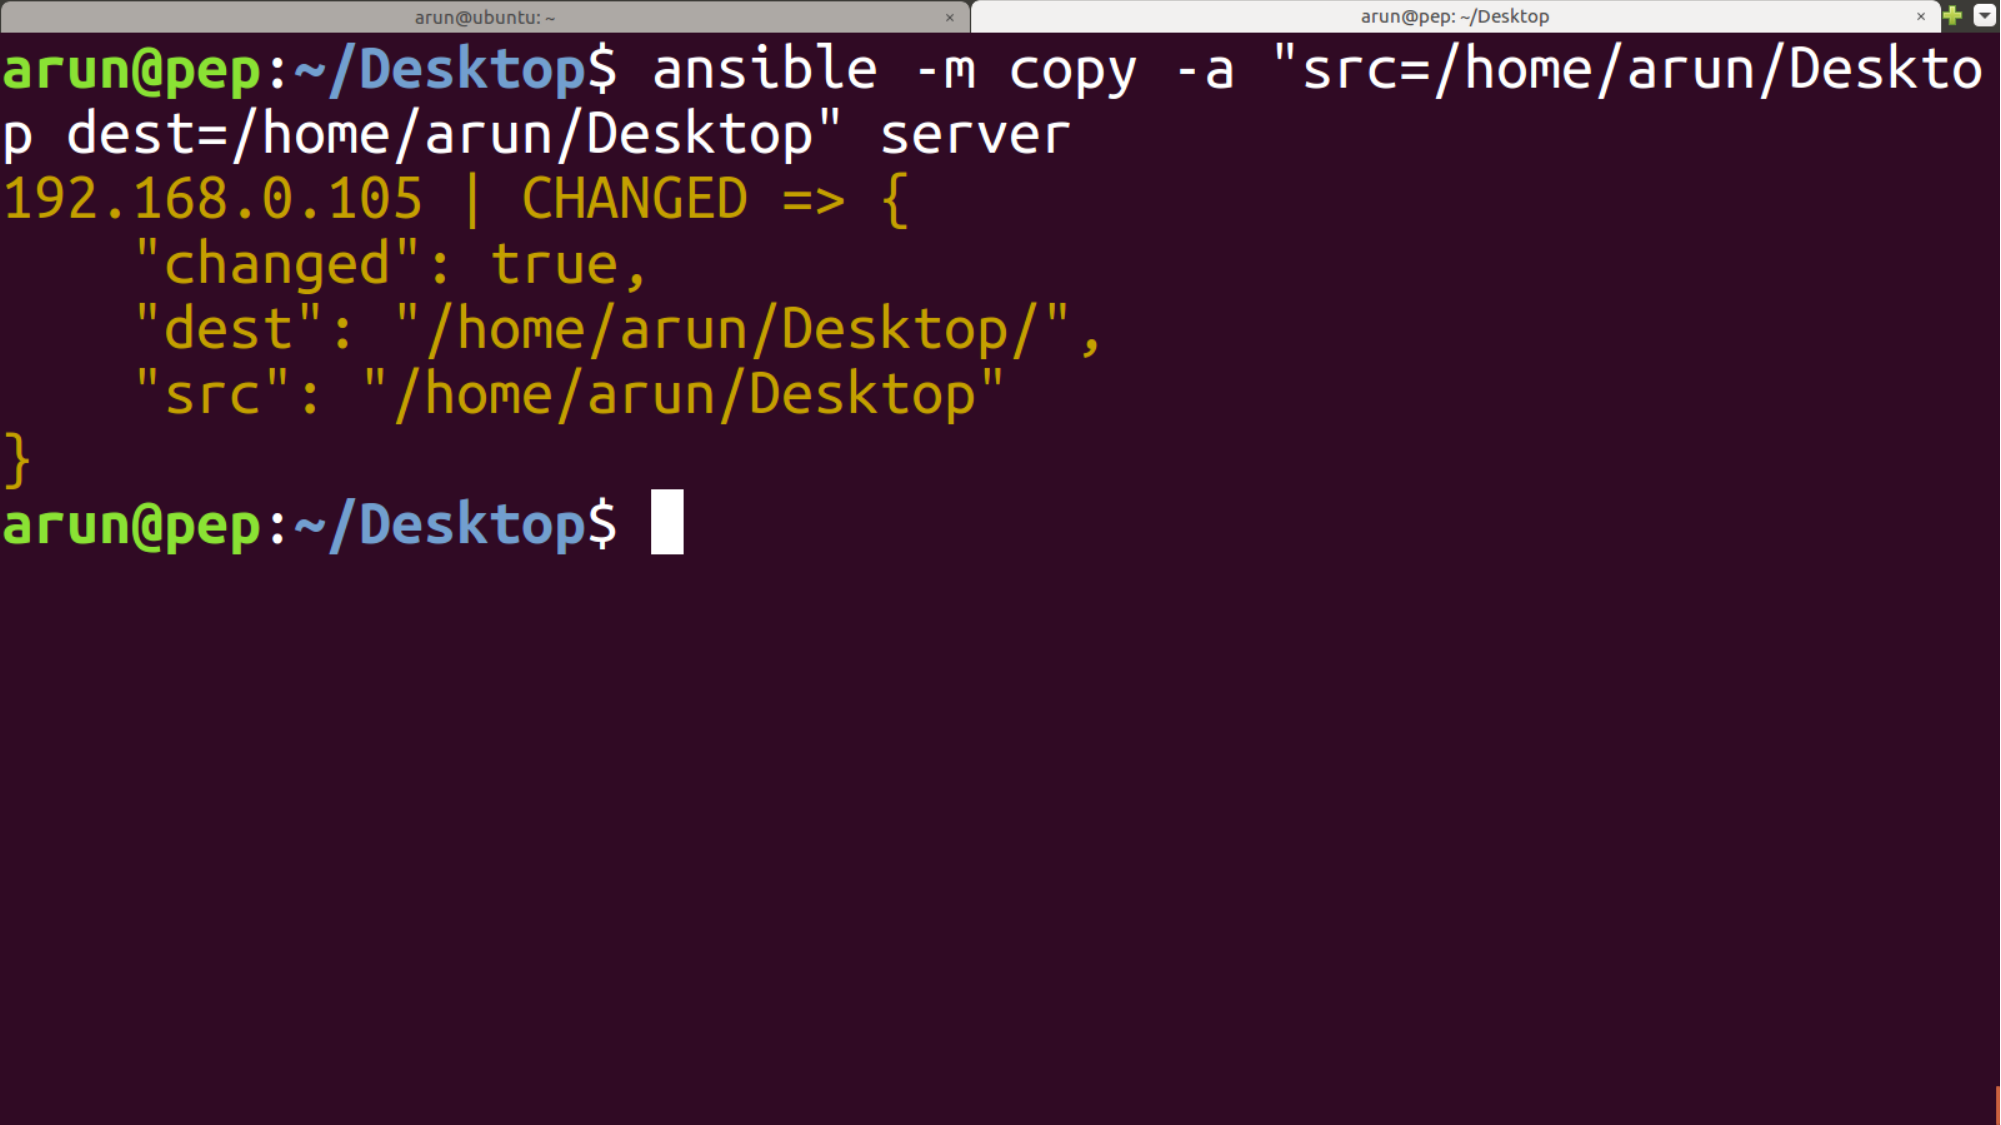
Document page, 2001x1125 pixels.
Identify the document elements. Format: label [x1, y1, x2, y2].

list [0, 0, 2000, 1125]
